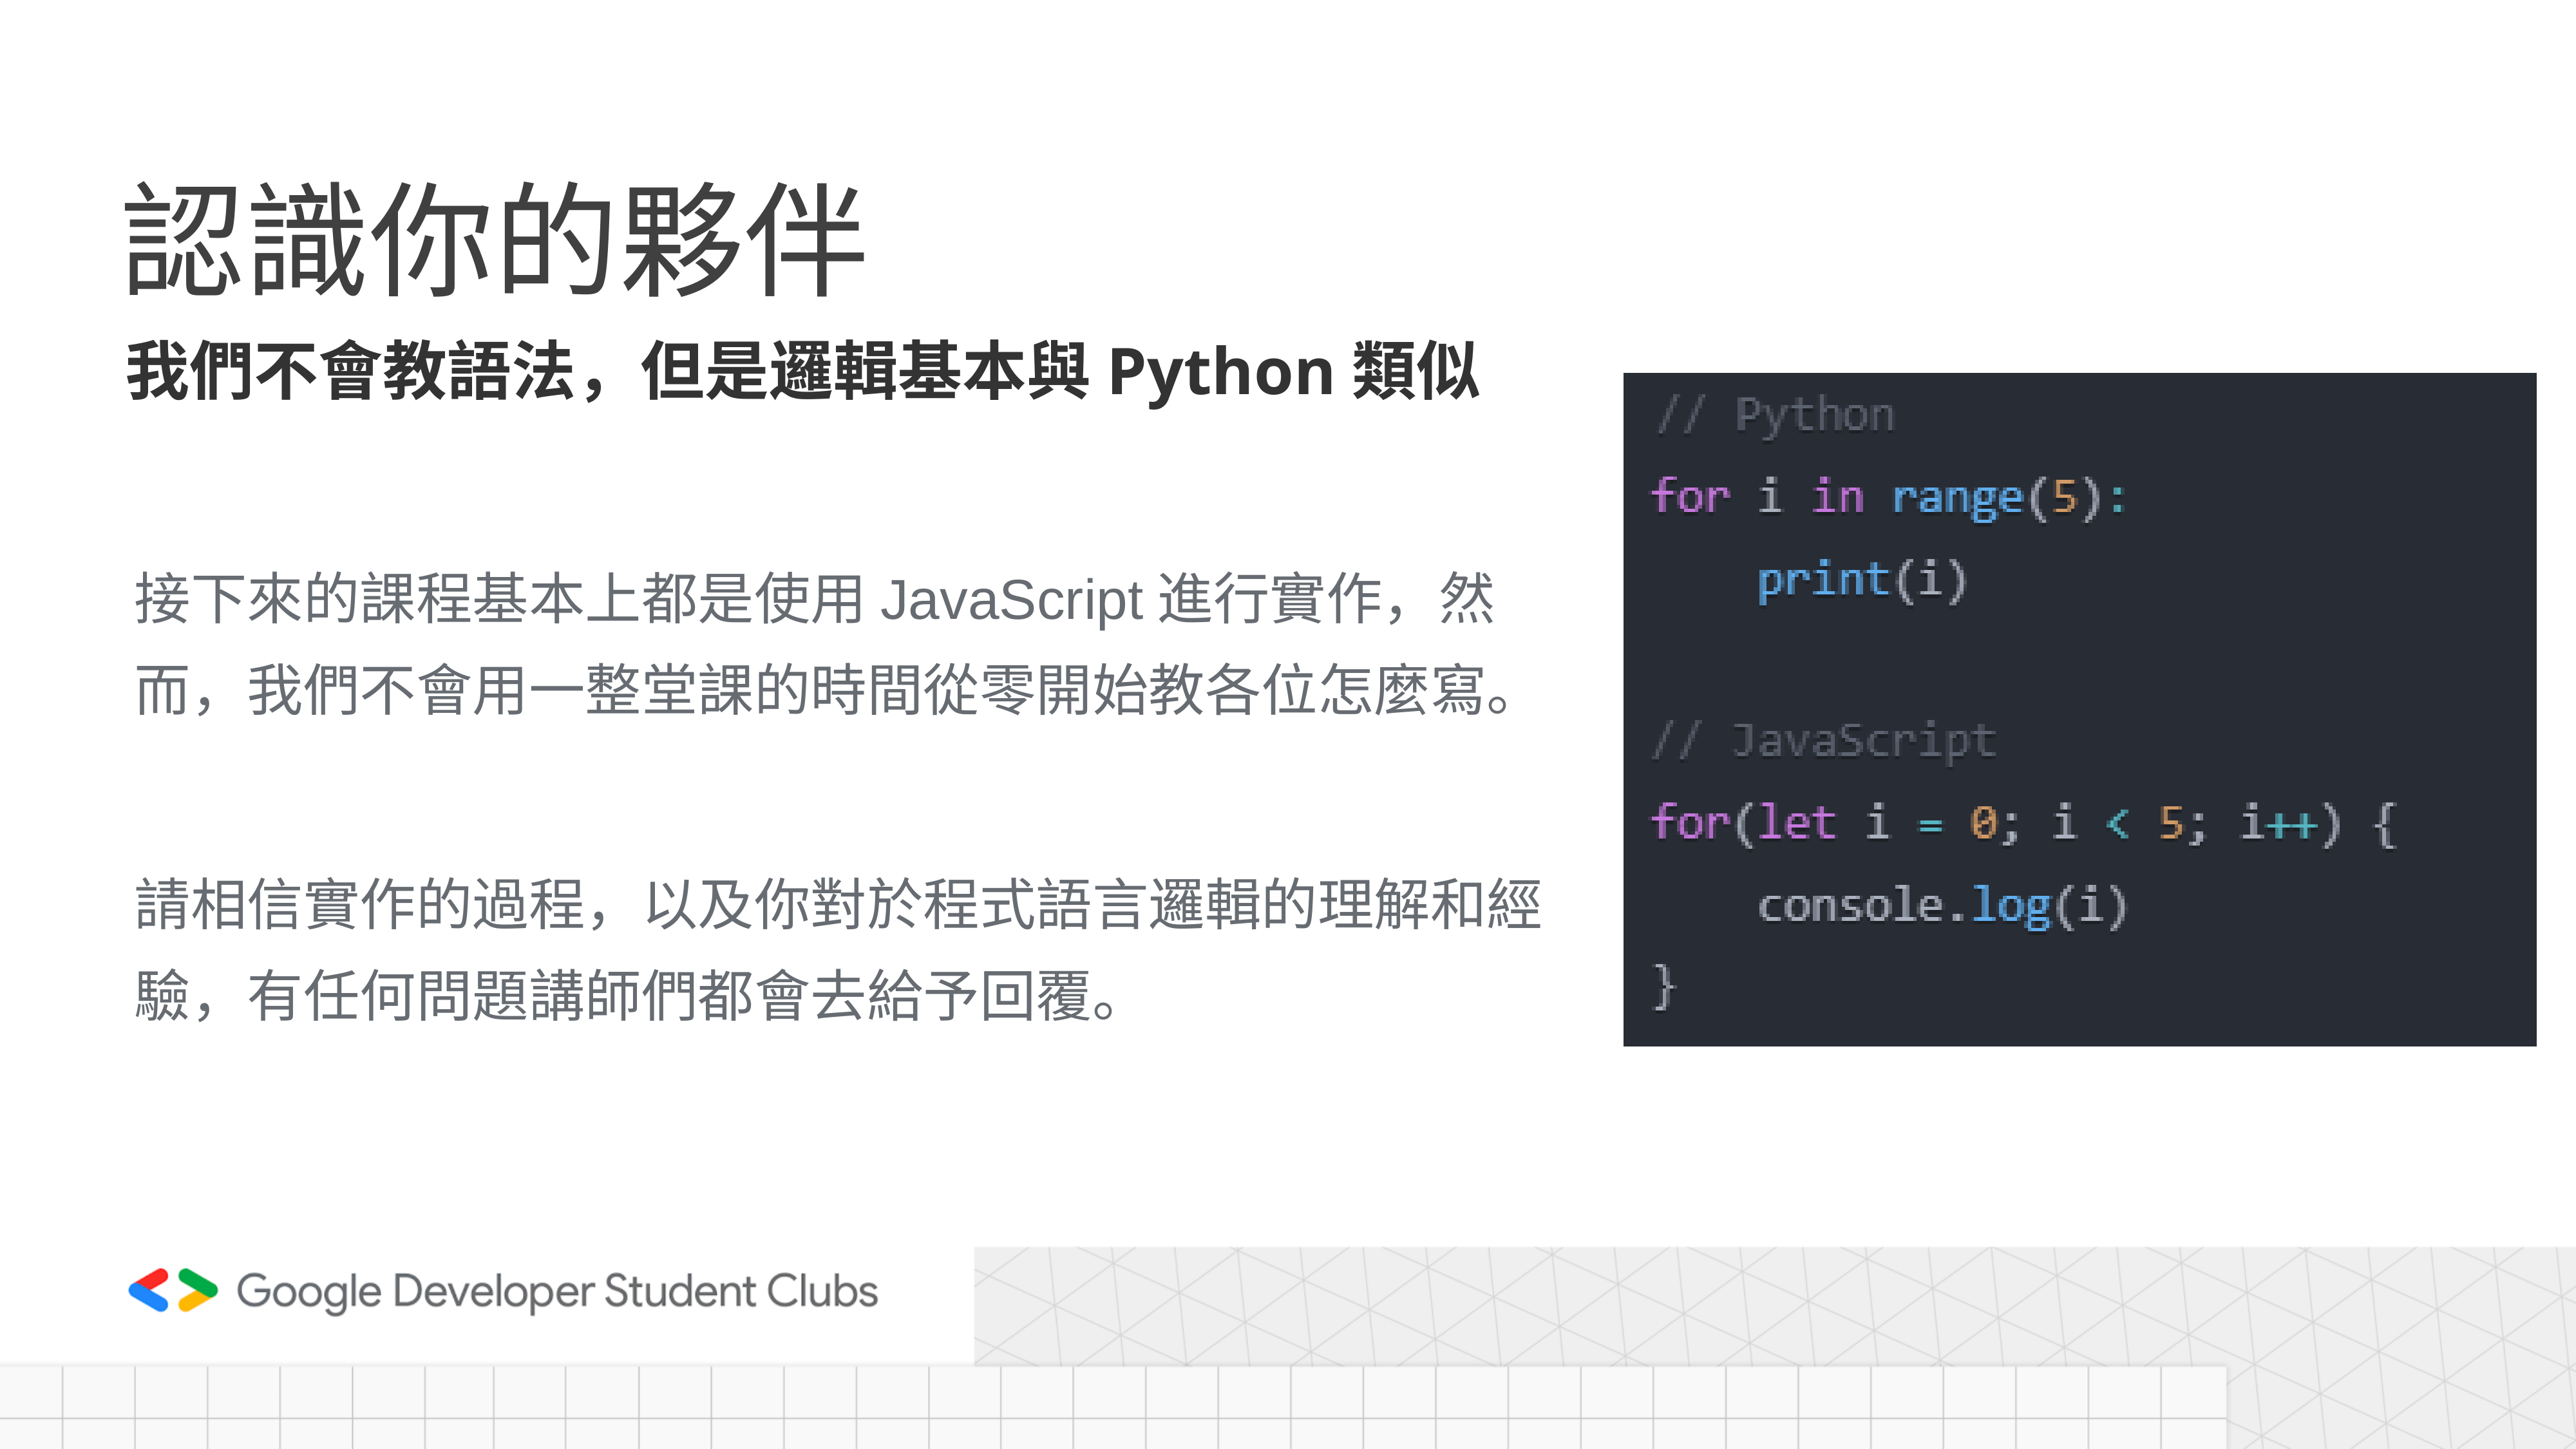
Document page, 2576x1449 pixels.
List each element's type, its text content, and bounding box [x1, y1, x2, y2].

list 接下來的課程基本上都是使用JavaScript進行實作，然而，我們不會用一整堂課的時間從零開始教各位怎麼寫。 請相信實作的過程，以及你對於程式語言邏輯的理解和經驗，有任何問題講師們都會去給予回覆。 [124, 529, 1607, 1380]
subtitle 我們不會教語法，但是邏輯基本與Python類似 [115, 320, 2441, 1180]
title 認識你的夥伴 [94, 136, 2414, 430]
picture [0, 0, 2576, 1449]
